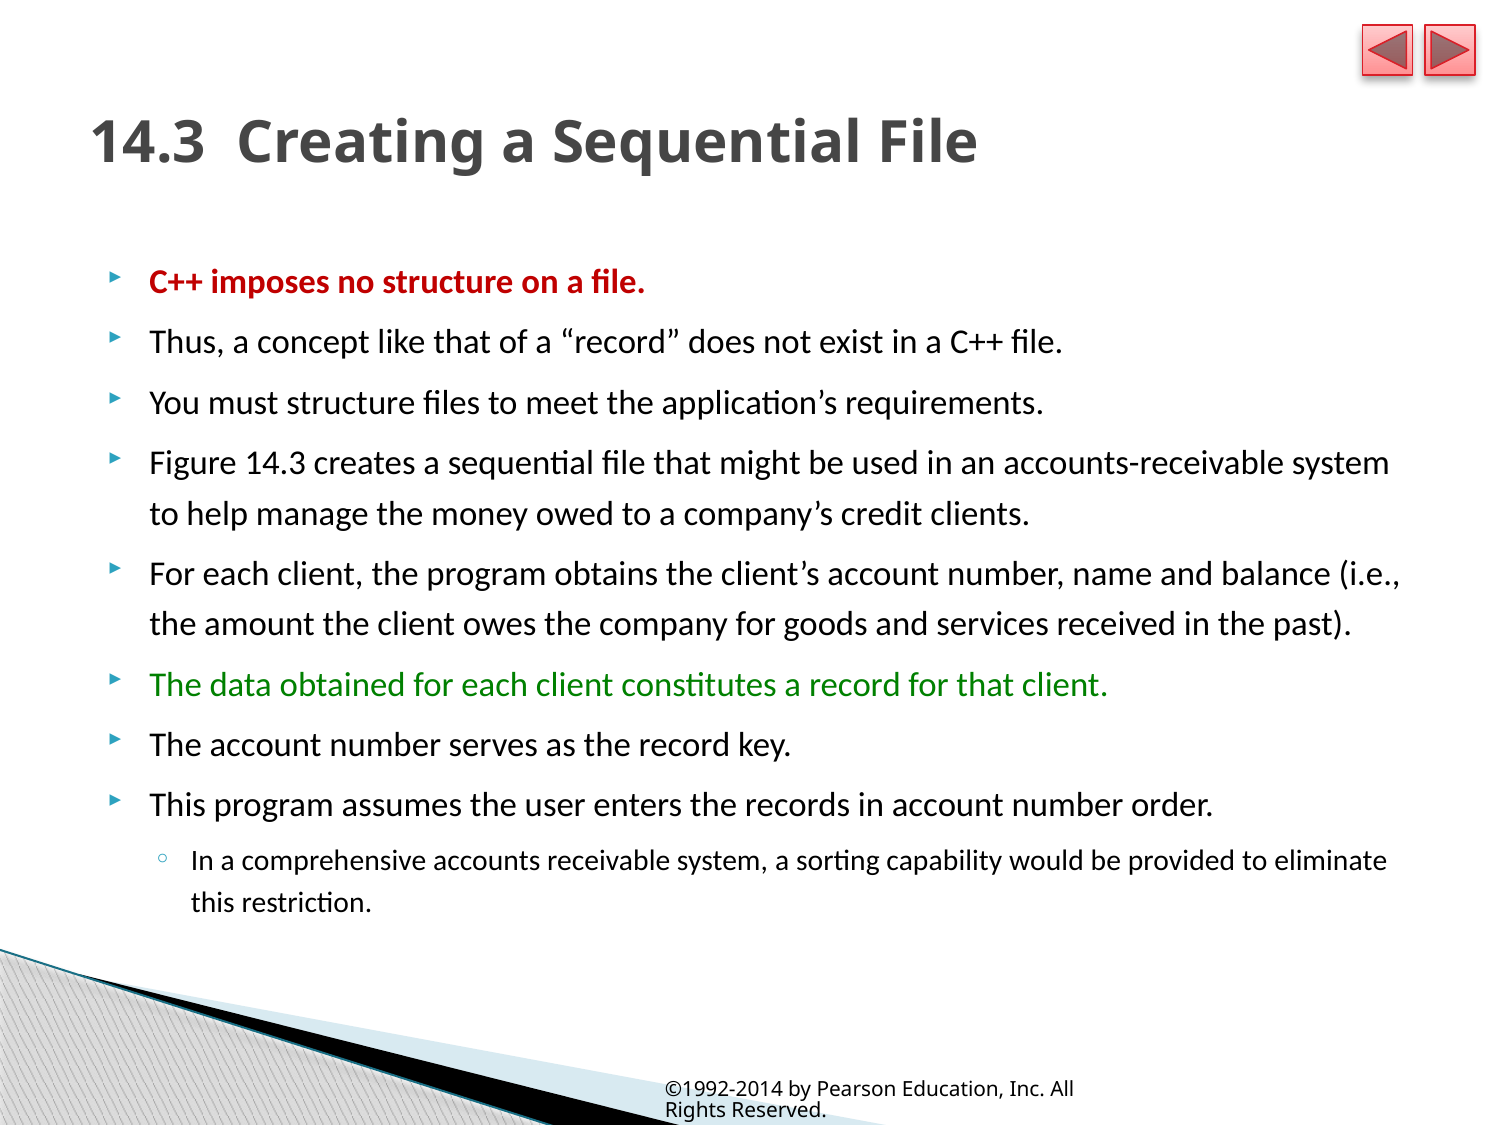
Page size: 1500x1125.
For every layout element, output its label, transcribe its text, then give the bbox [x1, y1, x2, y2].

title 14.3 Creating a Sequential File [75, 45, 1425, 233]
list C++ imposes no structure on a file. Thus, a concept like that of a “record” does not exist in a C++ file. You must structure files to meet the application’s requirements. Figure 14.3 creates a sequential file that might be used in an accounts-receivable system to help manage the money owed to a company’s credit clients. For each client, the program obtains the client’s account number, name and balance (i.e., the amount the client owes the company for goods and services received in the past). The data obtained for each client constitutes a record for that client. The account number serves as the record key. This program assumes the user enters the records in account number order. In a comprehensive accounts receivable system, a sorting capability would be provided to eliminate this restriction. [75, 242, 1425, 986]
footer ©1992-2014 by Pearson Education, Inc. All Rights Reserved. [650, 1051, 1105, 1112]
